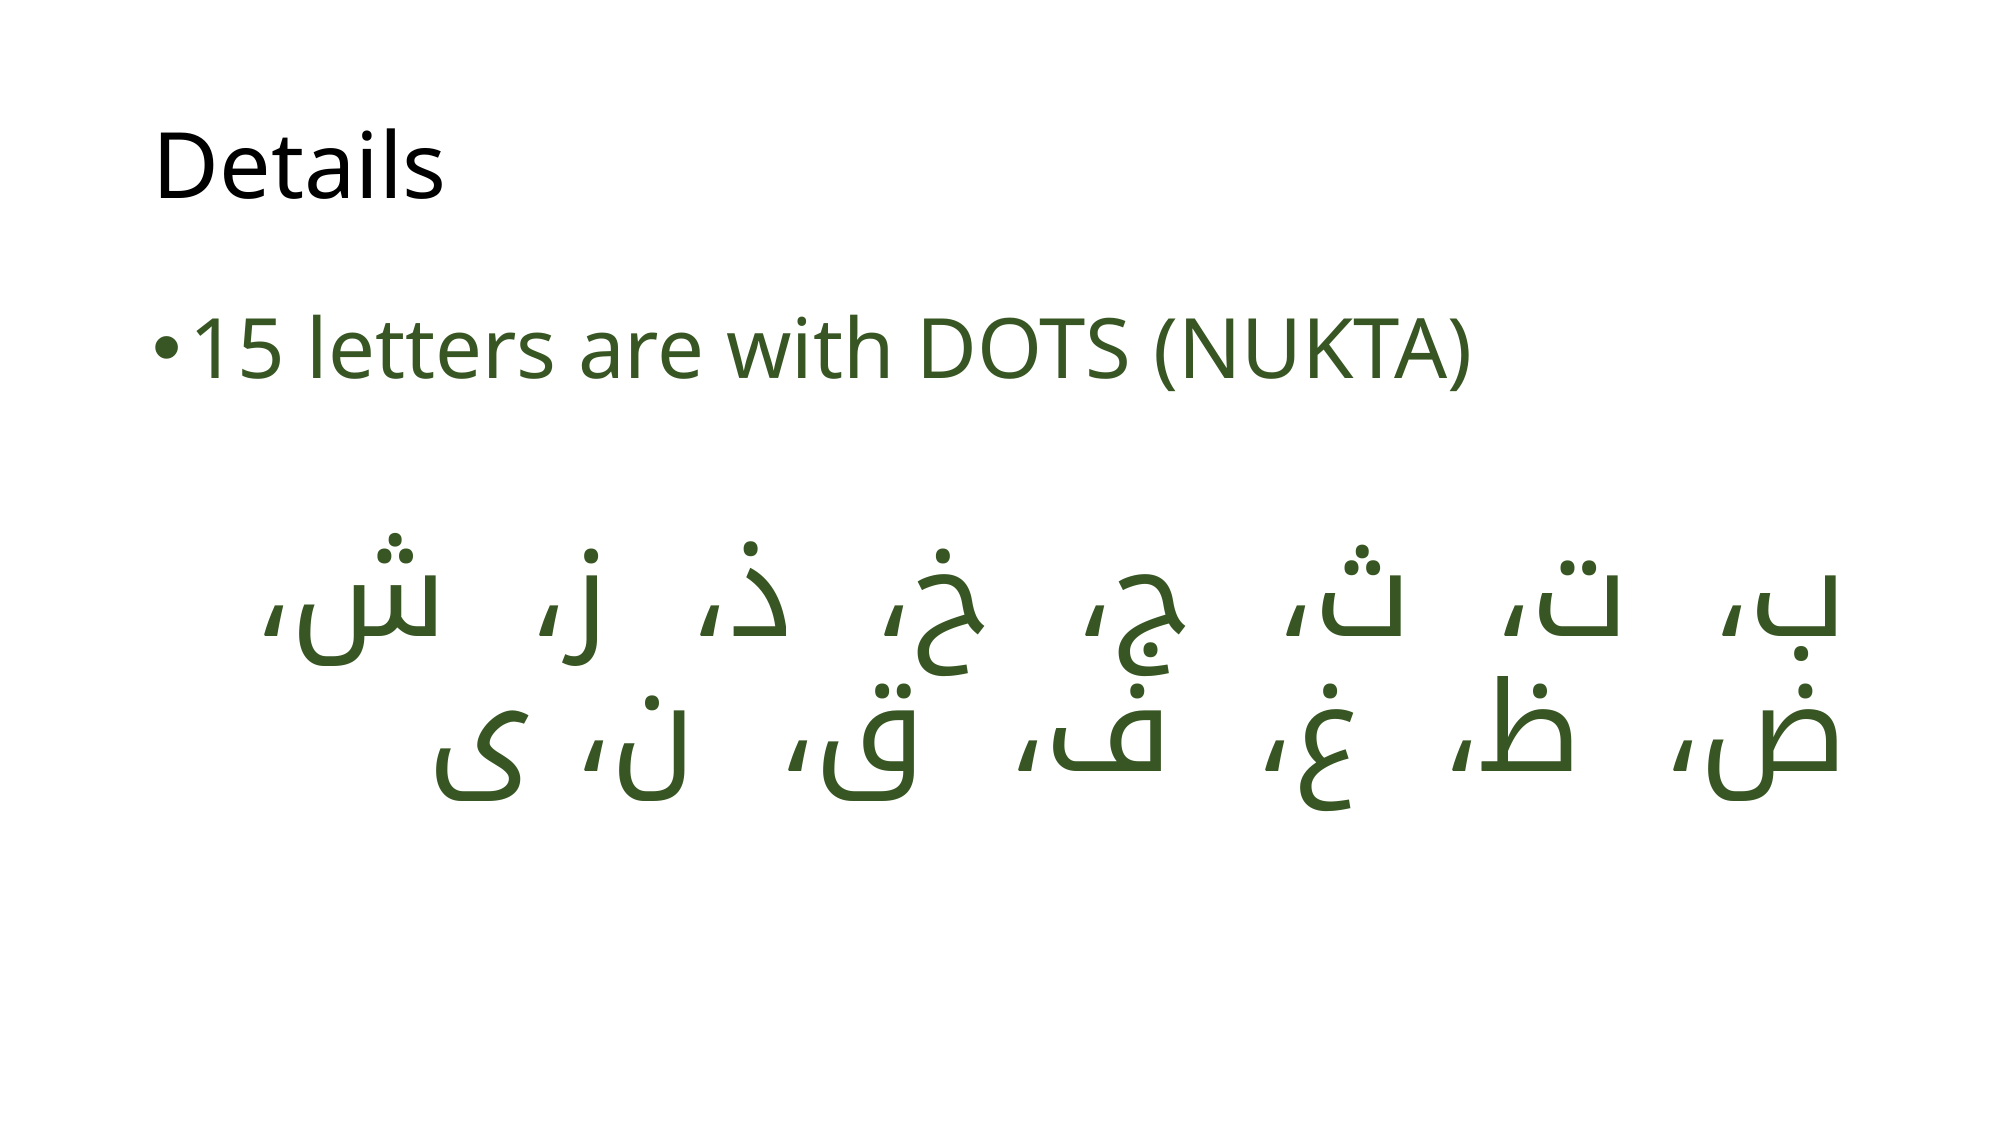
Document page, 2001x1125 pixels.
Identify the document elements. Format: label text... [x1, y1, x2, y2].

title Details [137, 59, 1863, 278]
list 15 letters are with DOTS (NUKTA) ب، ت، ث، ج، خ، ذ، ز، ش، ض، ظ، غ، ف، ق، ن، ی [137, 299, 1863, 1014]
